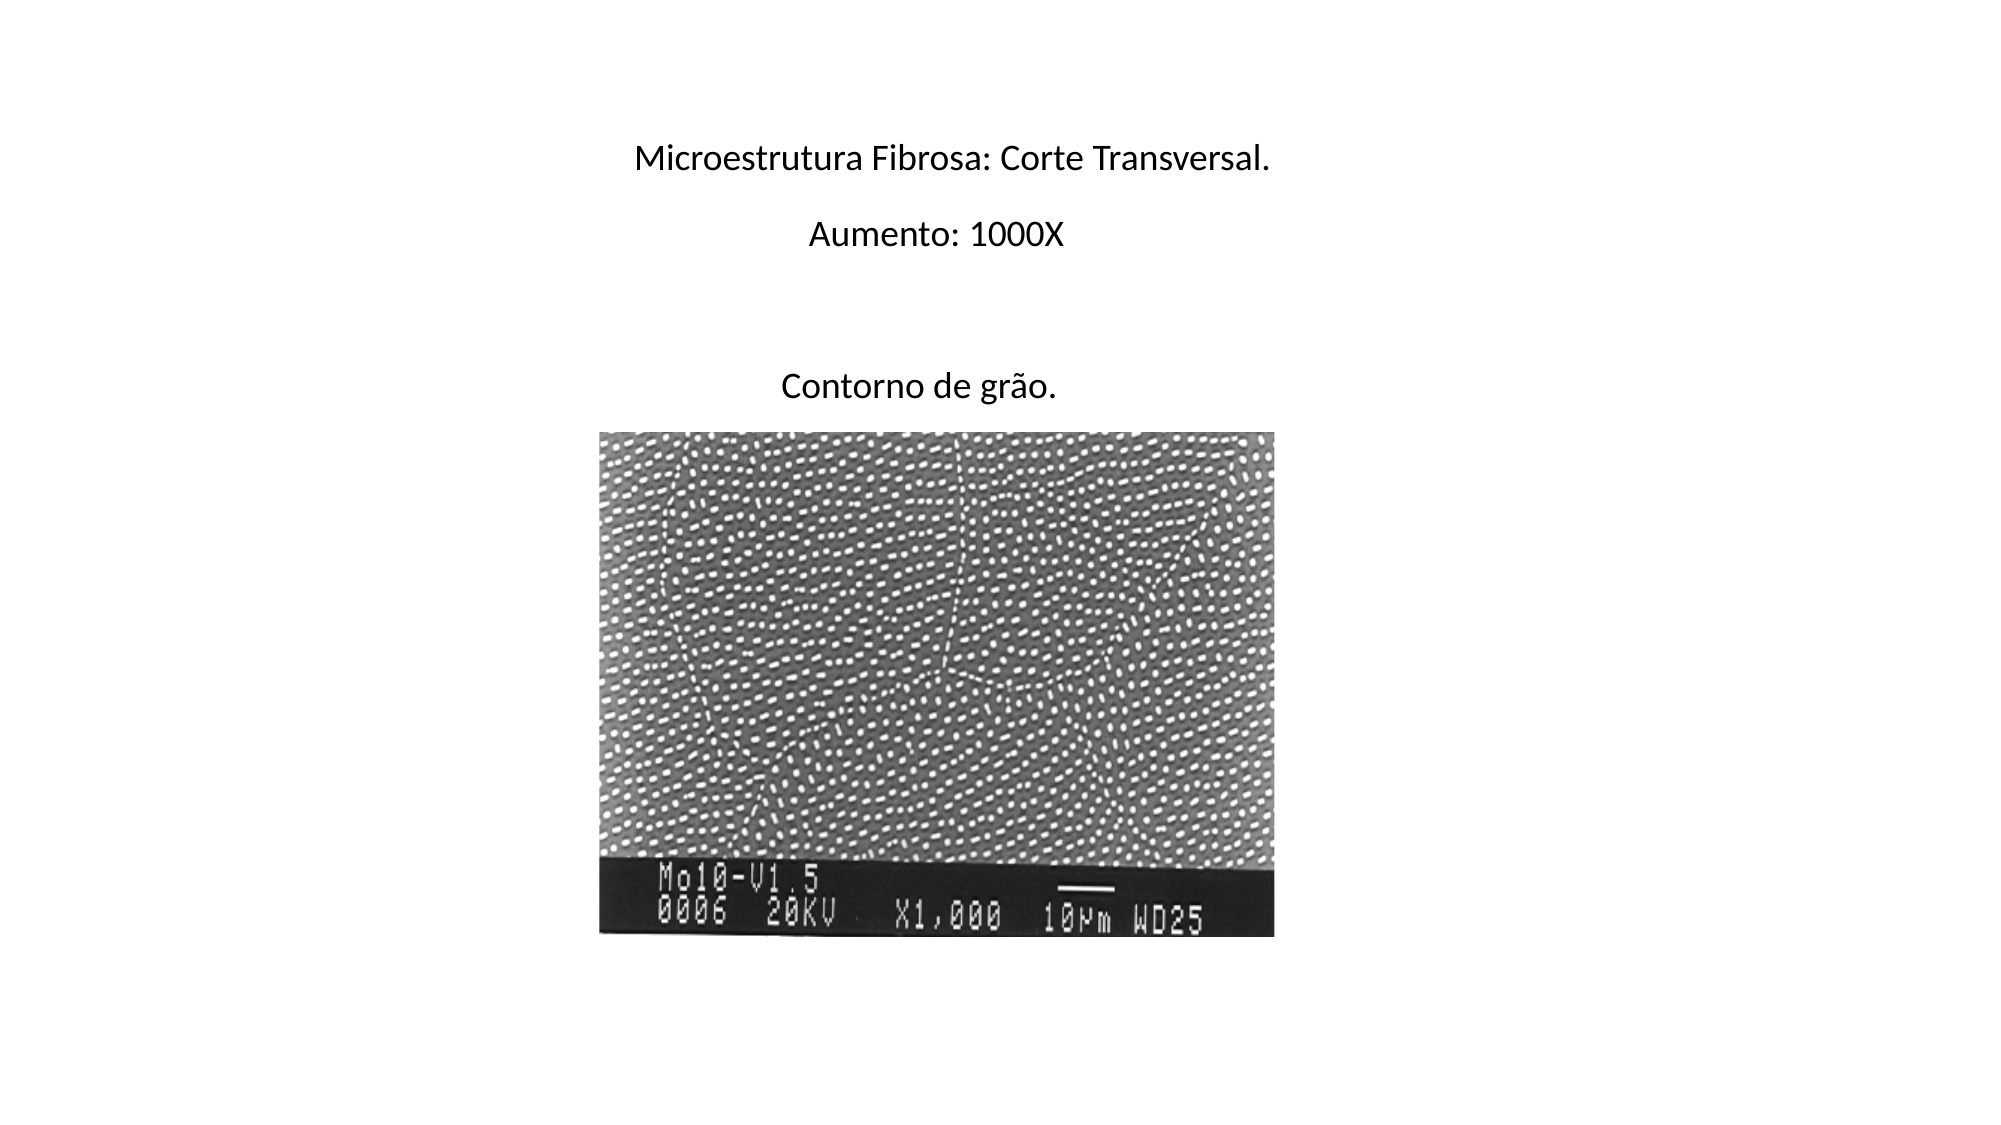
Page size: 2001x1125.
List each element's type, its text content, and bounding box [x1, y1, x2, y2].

picture [599, 432, 1275, 937]
text_box Microestrutura Fibrosa: Corte Transversal. [619, 126, 1287, 186]
text_box Aumento: 1000X [794, 201, 1080, 262]
text_box Contorno de grão. [766, 353, 1073, 414]
